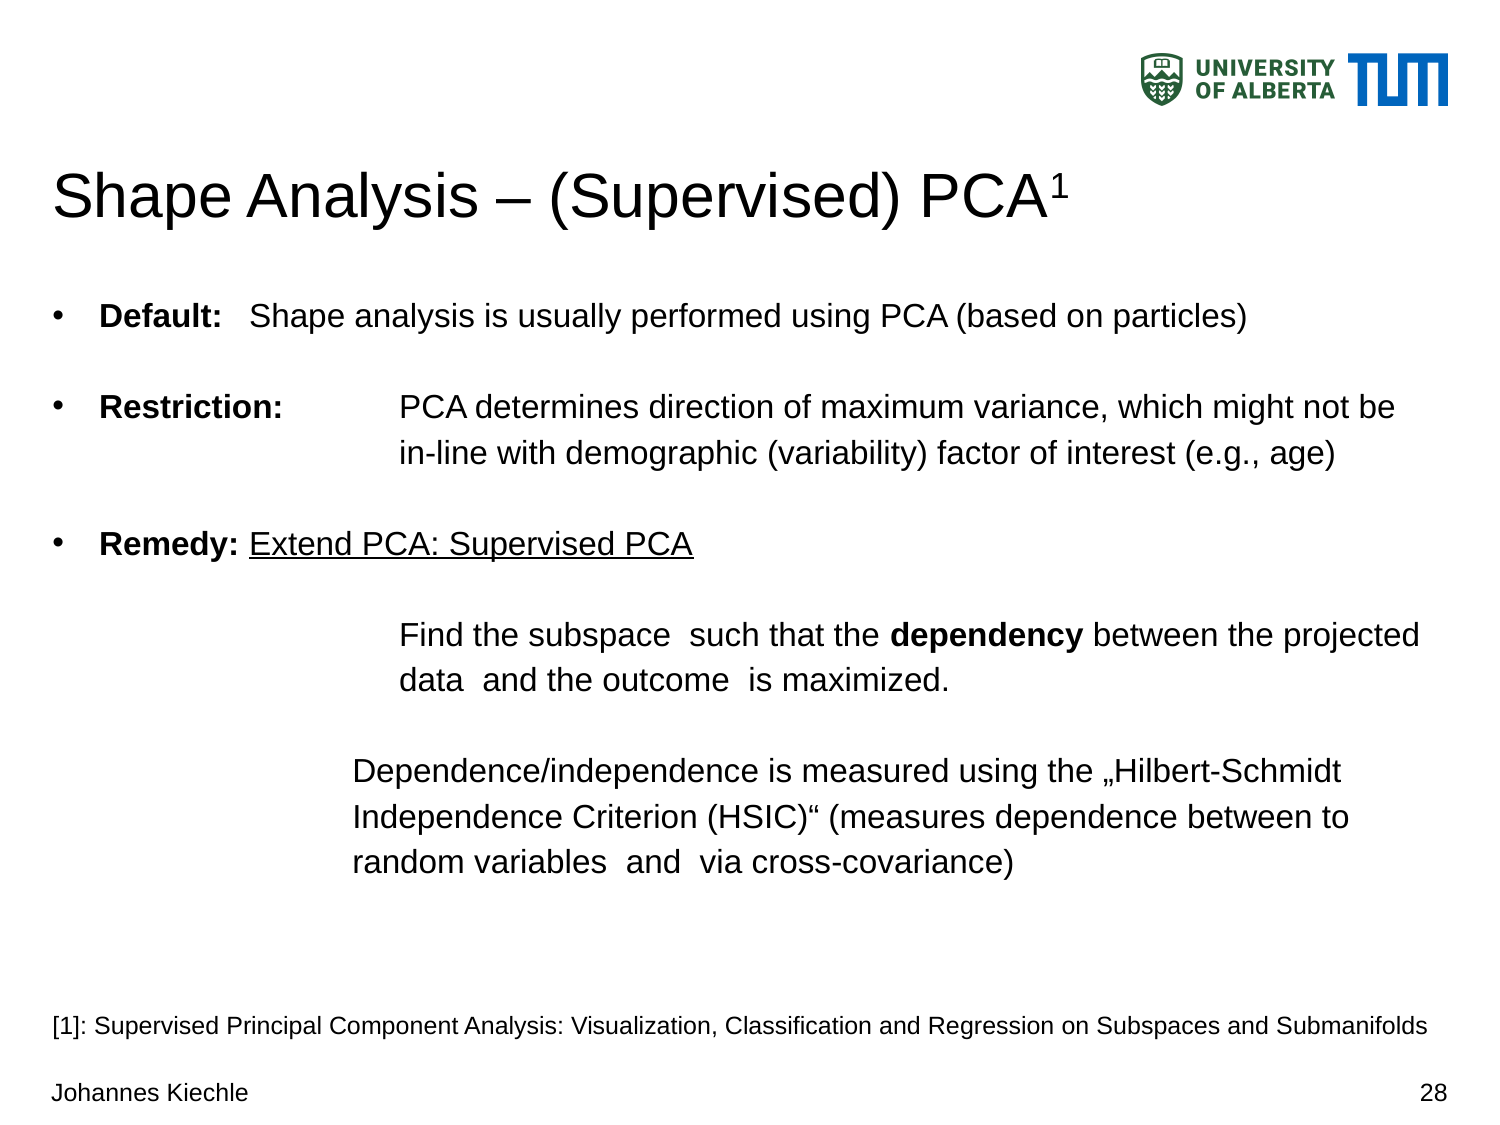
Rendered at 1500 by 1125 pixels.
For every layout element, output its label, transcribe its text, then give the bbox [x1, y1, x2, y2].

picture [1141, 53, 1335, 106]
title Shape Analysis – (Supervised) PCA1 [52, 162, 1449, 231]
footer Johannes Kiechle [51, 1061, 1112, 1122]
slide_number 28 [1112, 1061, 1448, 1122]
